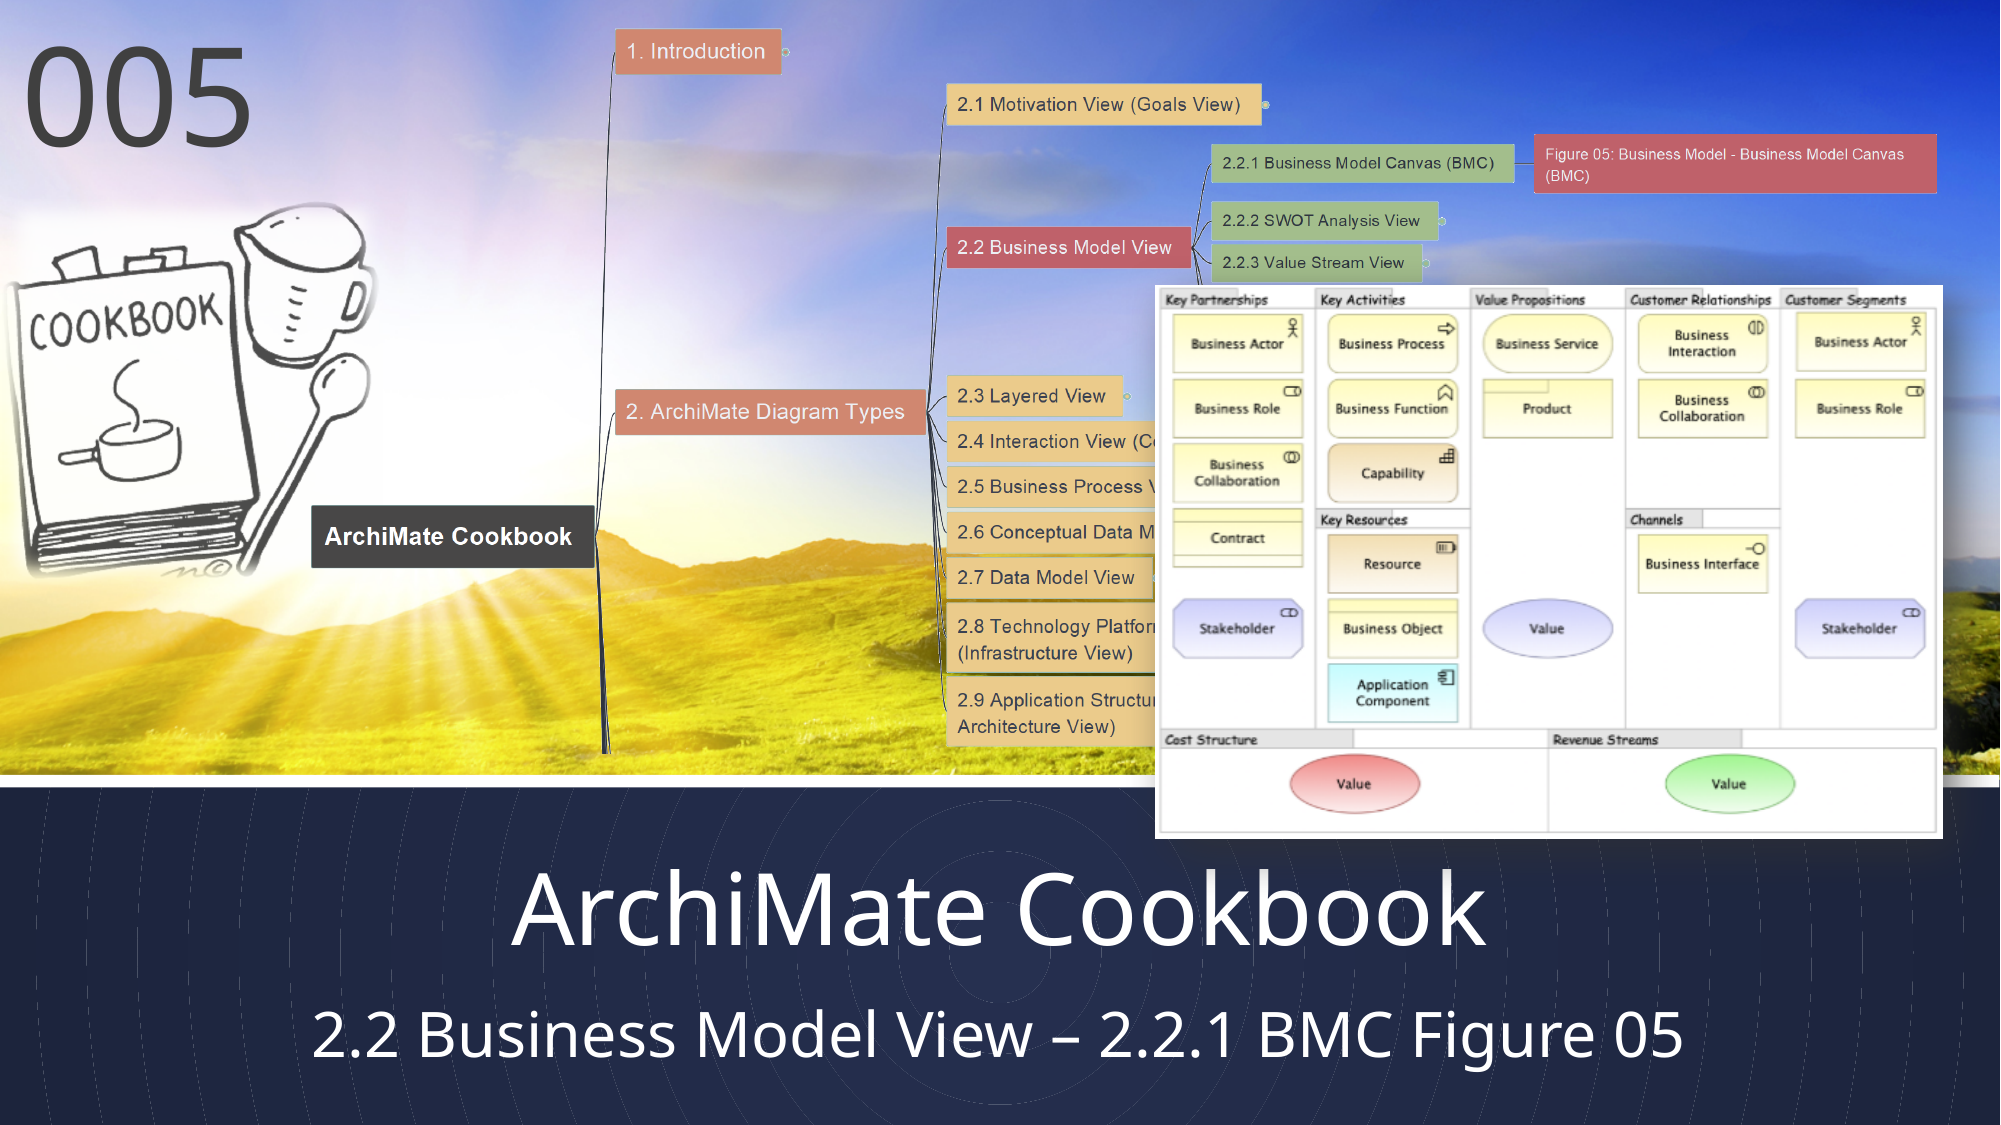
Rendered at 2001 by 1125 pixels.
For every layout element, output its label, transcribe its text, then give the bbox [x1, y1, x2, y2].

title ArchiMate Cookbook [249, 787, 1750, 975]
picture [0, 0, 2000, 839]
subtitle 2.2 Business Model View – 2.2.1 BMC Figure 05 [249, 975, 1750, 1100]
text_box 005 [6, 1, 273, 182]
